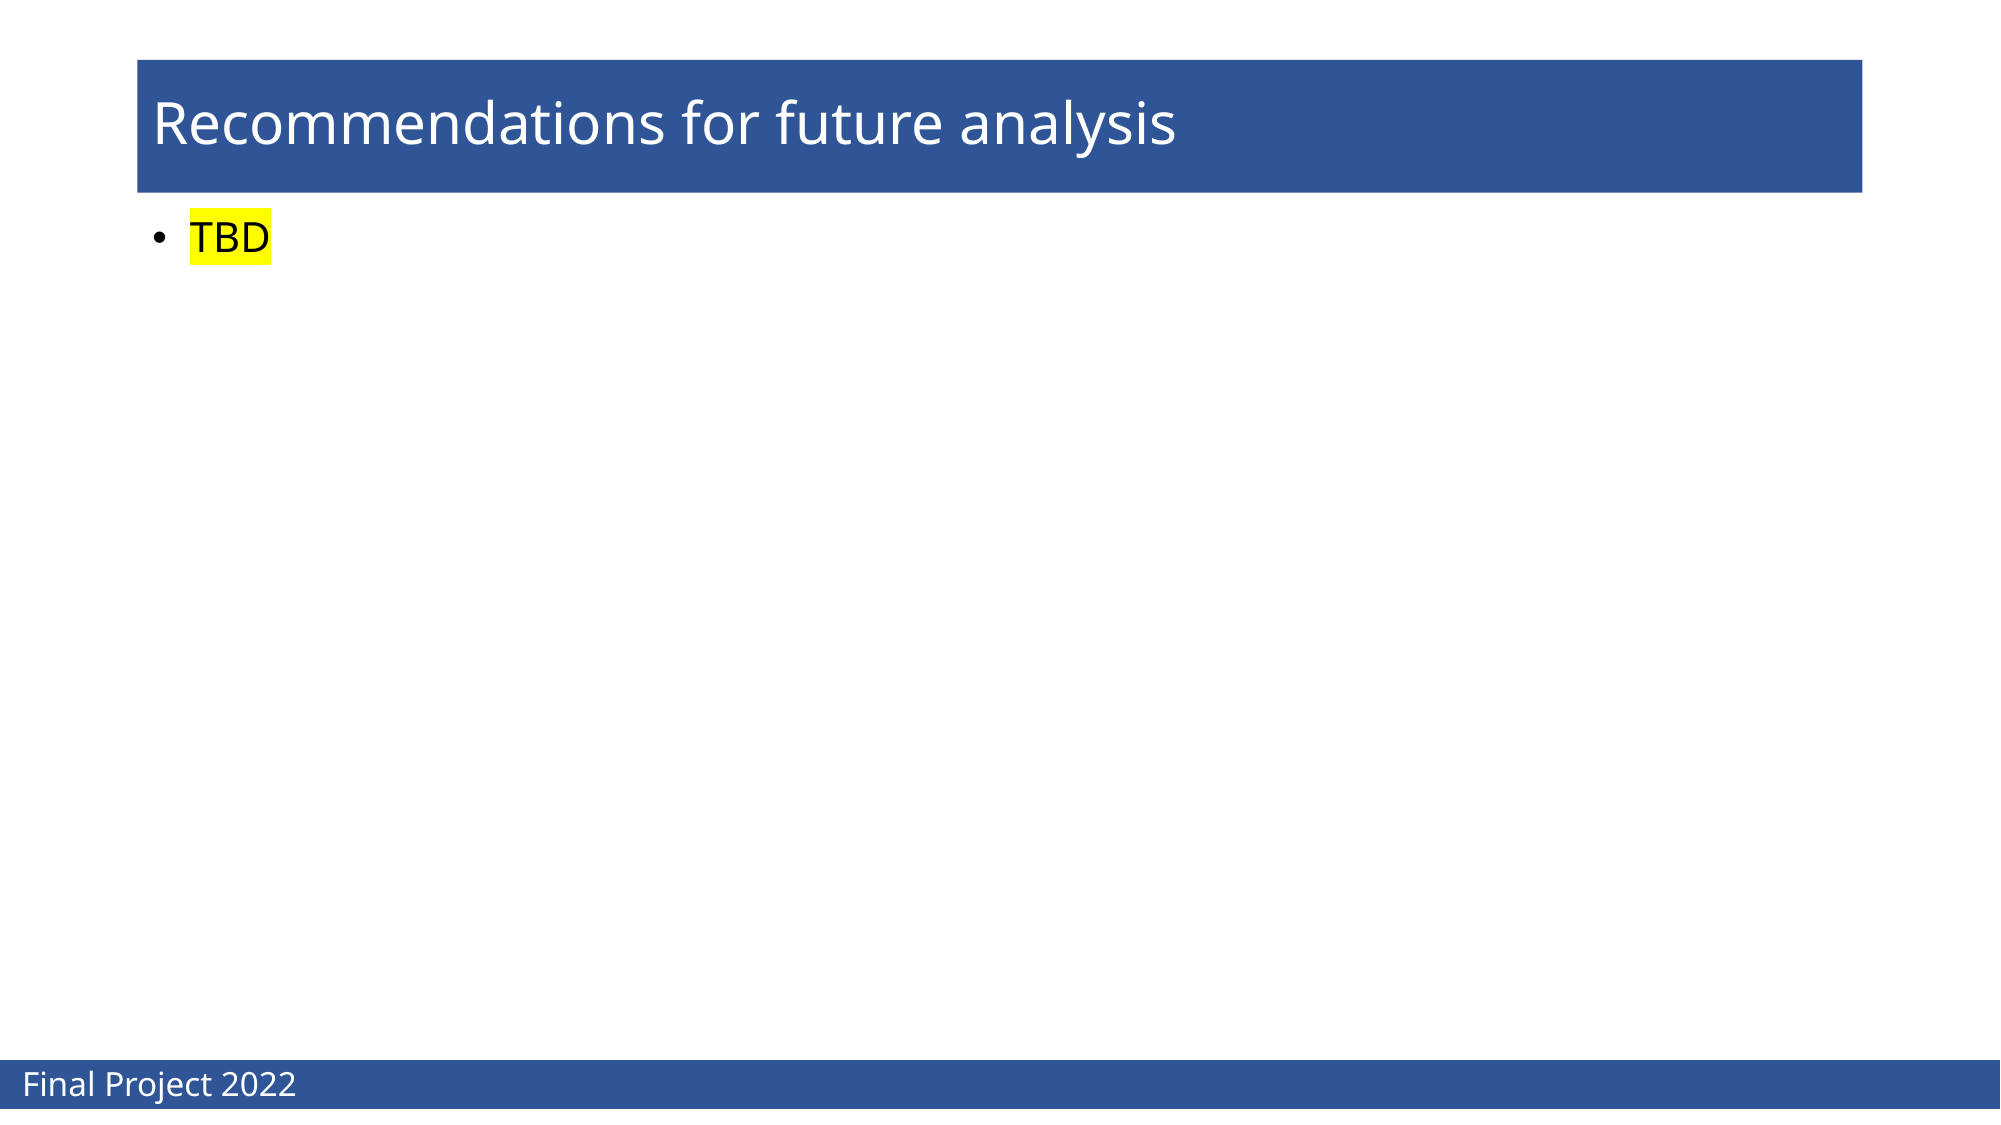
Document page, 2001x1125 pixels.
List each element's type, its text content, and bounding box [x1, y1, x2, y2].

text_box [313, 1060, 2000, 1109]
text_box Final Project 2022 [7, 1055, 313, 1111]
text_box [0, 1060, 7, 1109]
list TBD [137, 209, 1863, 1014]
title Recommendations for future analysis [137, 59, 1863, 193]
